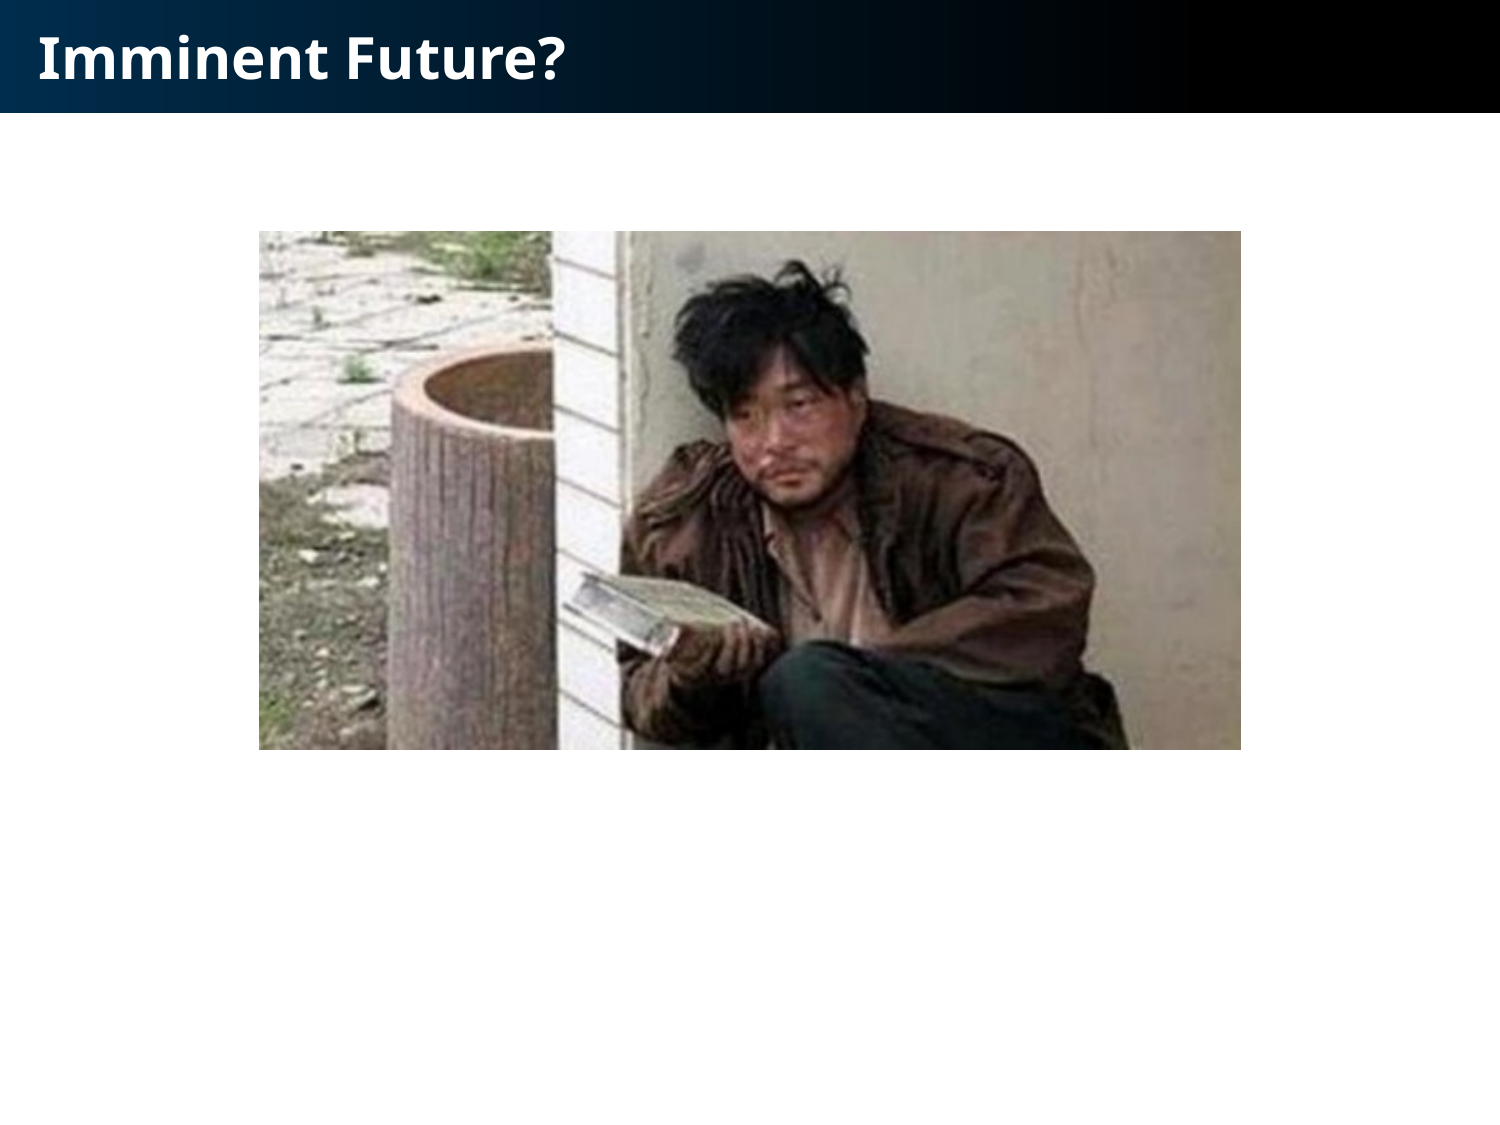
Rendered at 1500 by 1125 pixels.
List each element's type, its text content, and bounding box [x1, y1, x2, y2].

picture [259, 231, 1241, 750]
title Imminent Future? [23, 0, 1477, 113]
